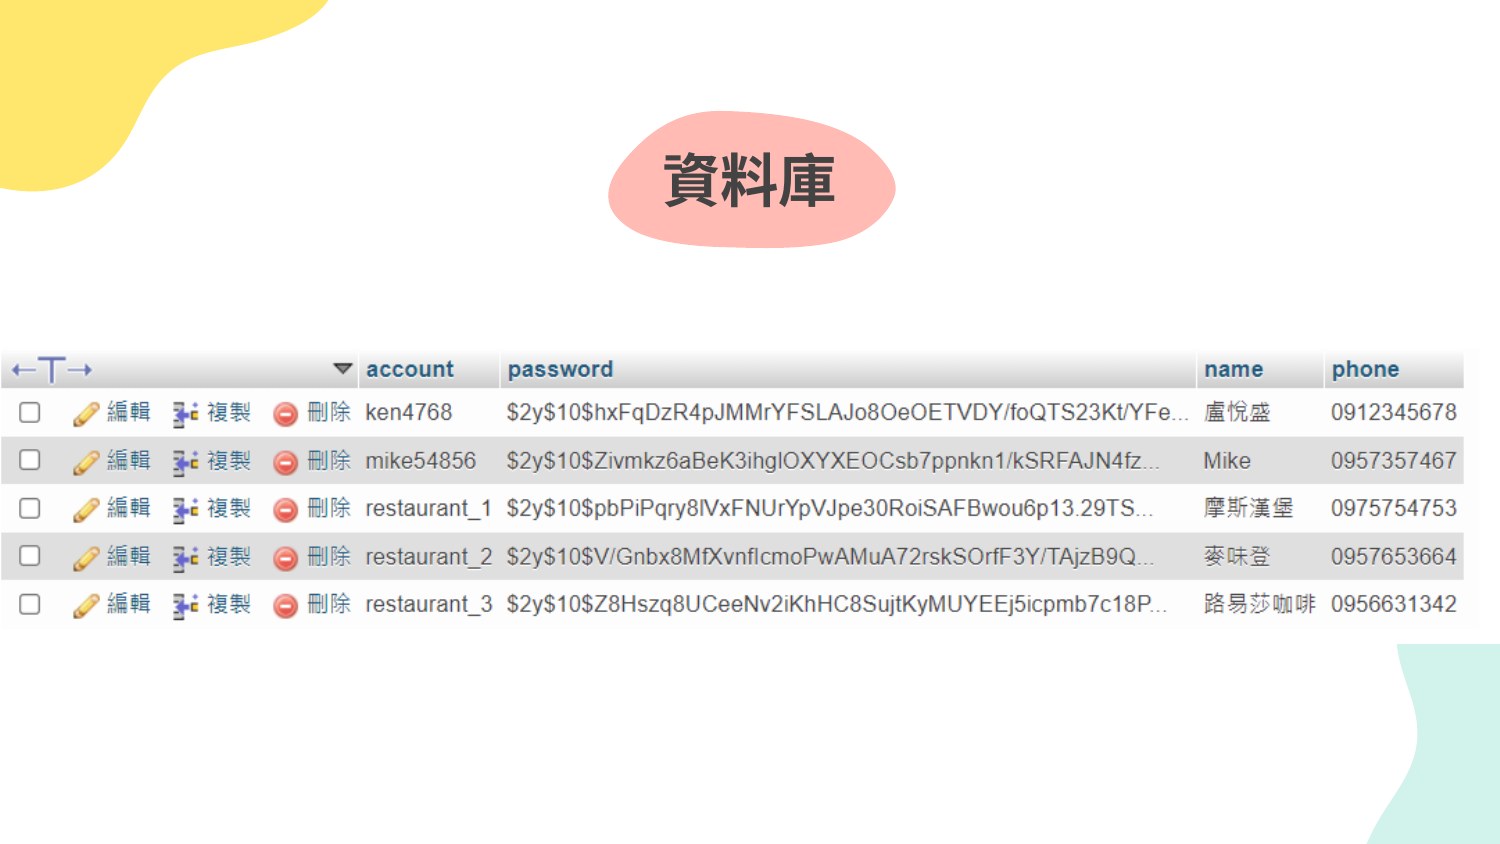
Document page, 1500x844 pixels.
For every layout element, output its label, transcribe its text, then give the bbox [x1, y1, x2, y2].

title 資料庫 [109, 138, 1391, 220]
picture [0, 341, 1500, 645]
text_box [646, 110, 856, 138]
text_box [619, 220, 878, 249]
